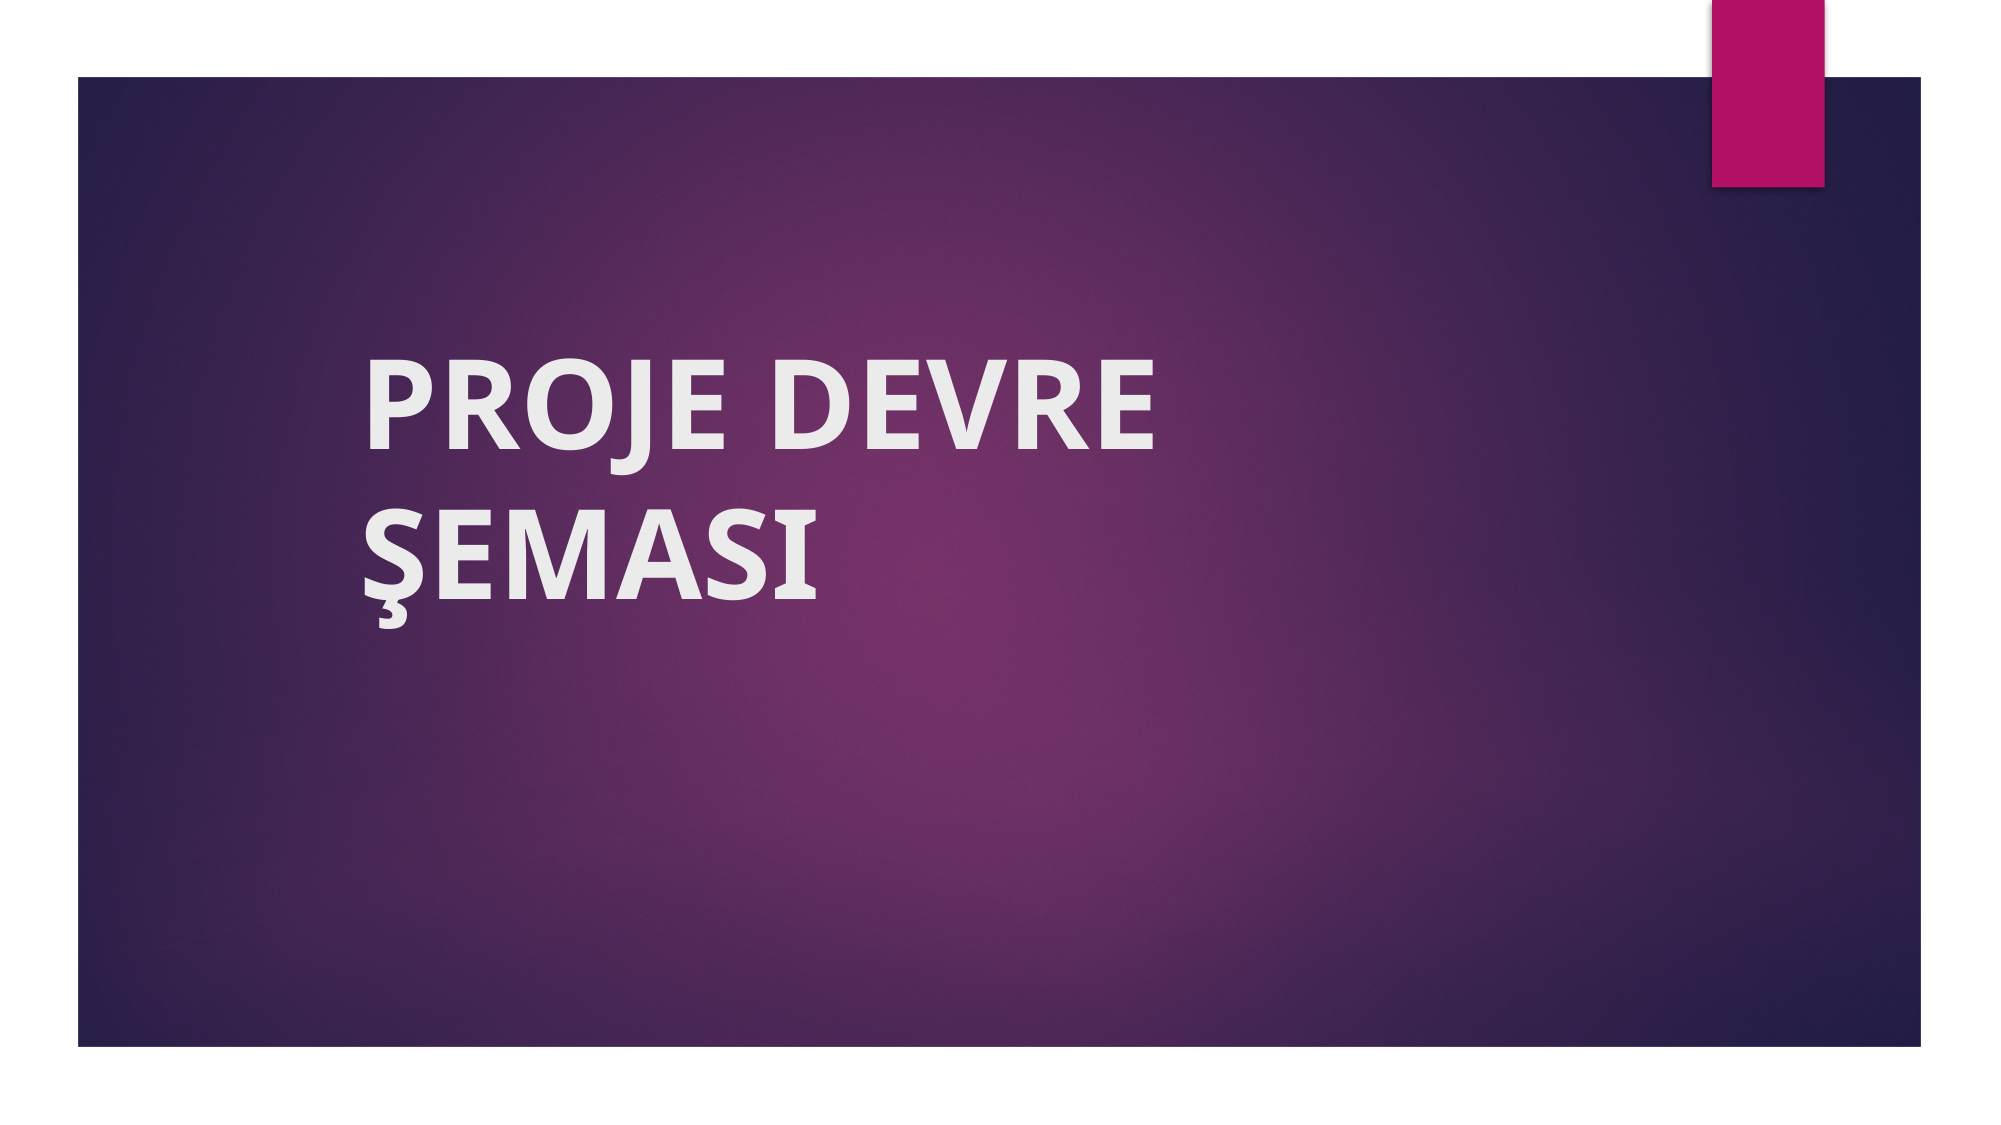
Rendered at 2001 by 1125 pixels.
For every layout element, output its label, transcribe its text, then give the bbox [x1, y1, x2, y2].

title PROJE DEVRE ŞEMASI [344, 492, 1656, 632]
